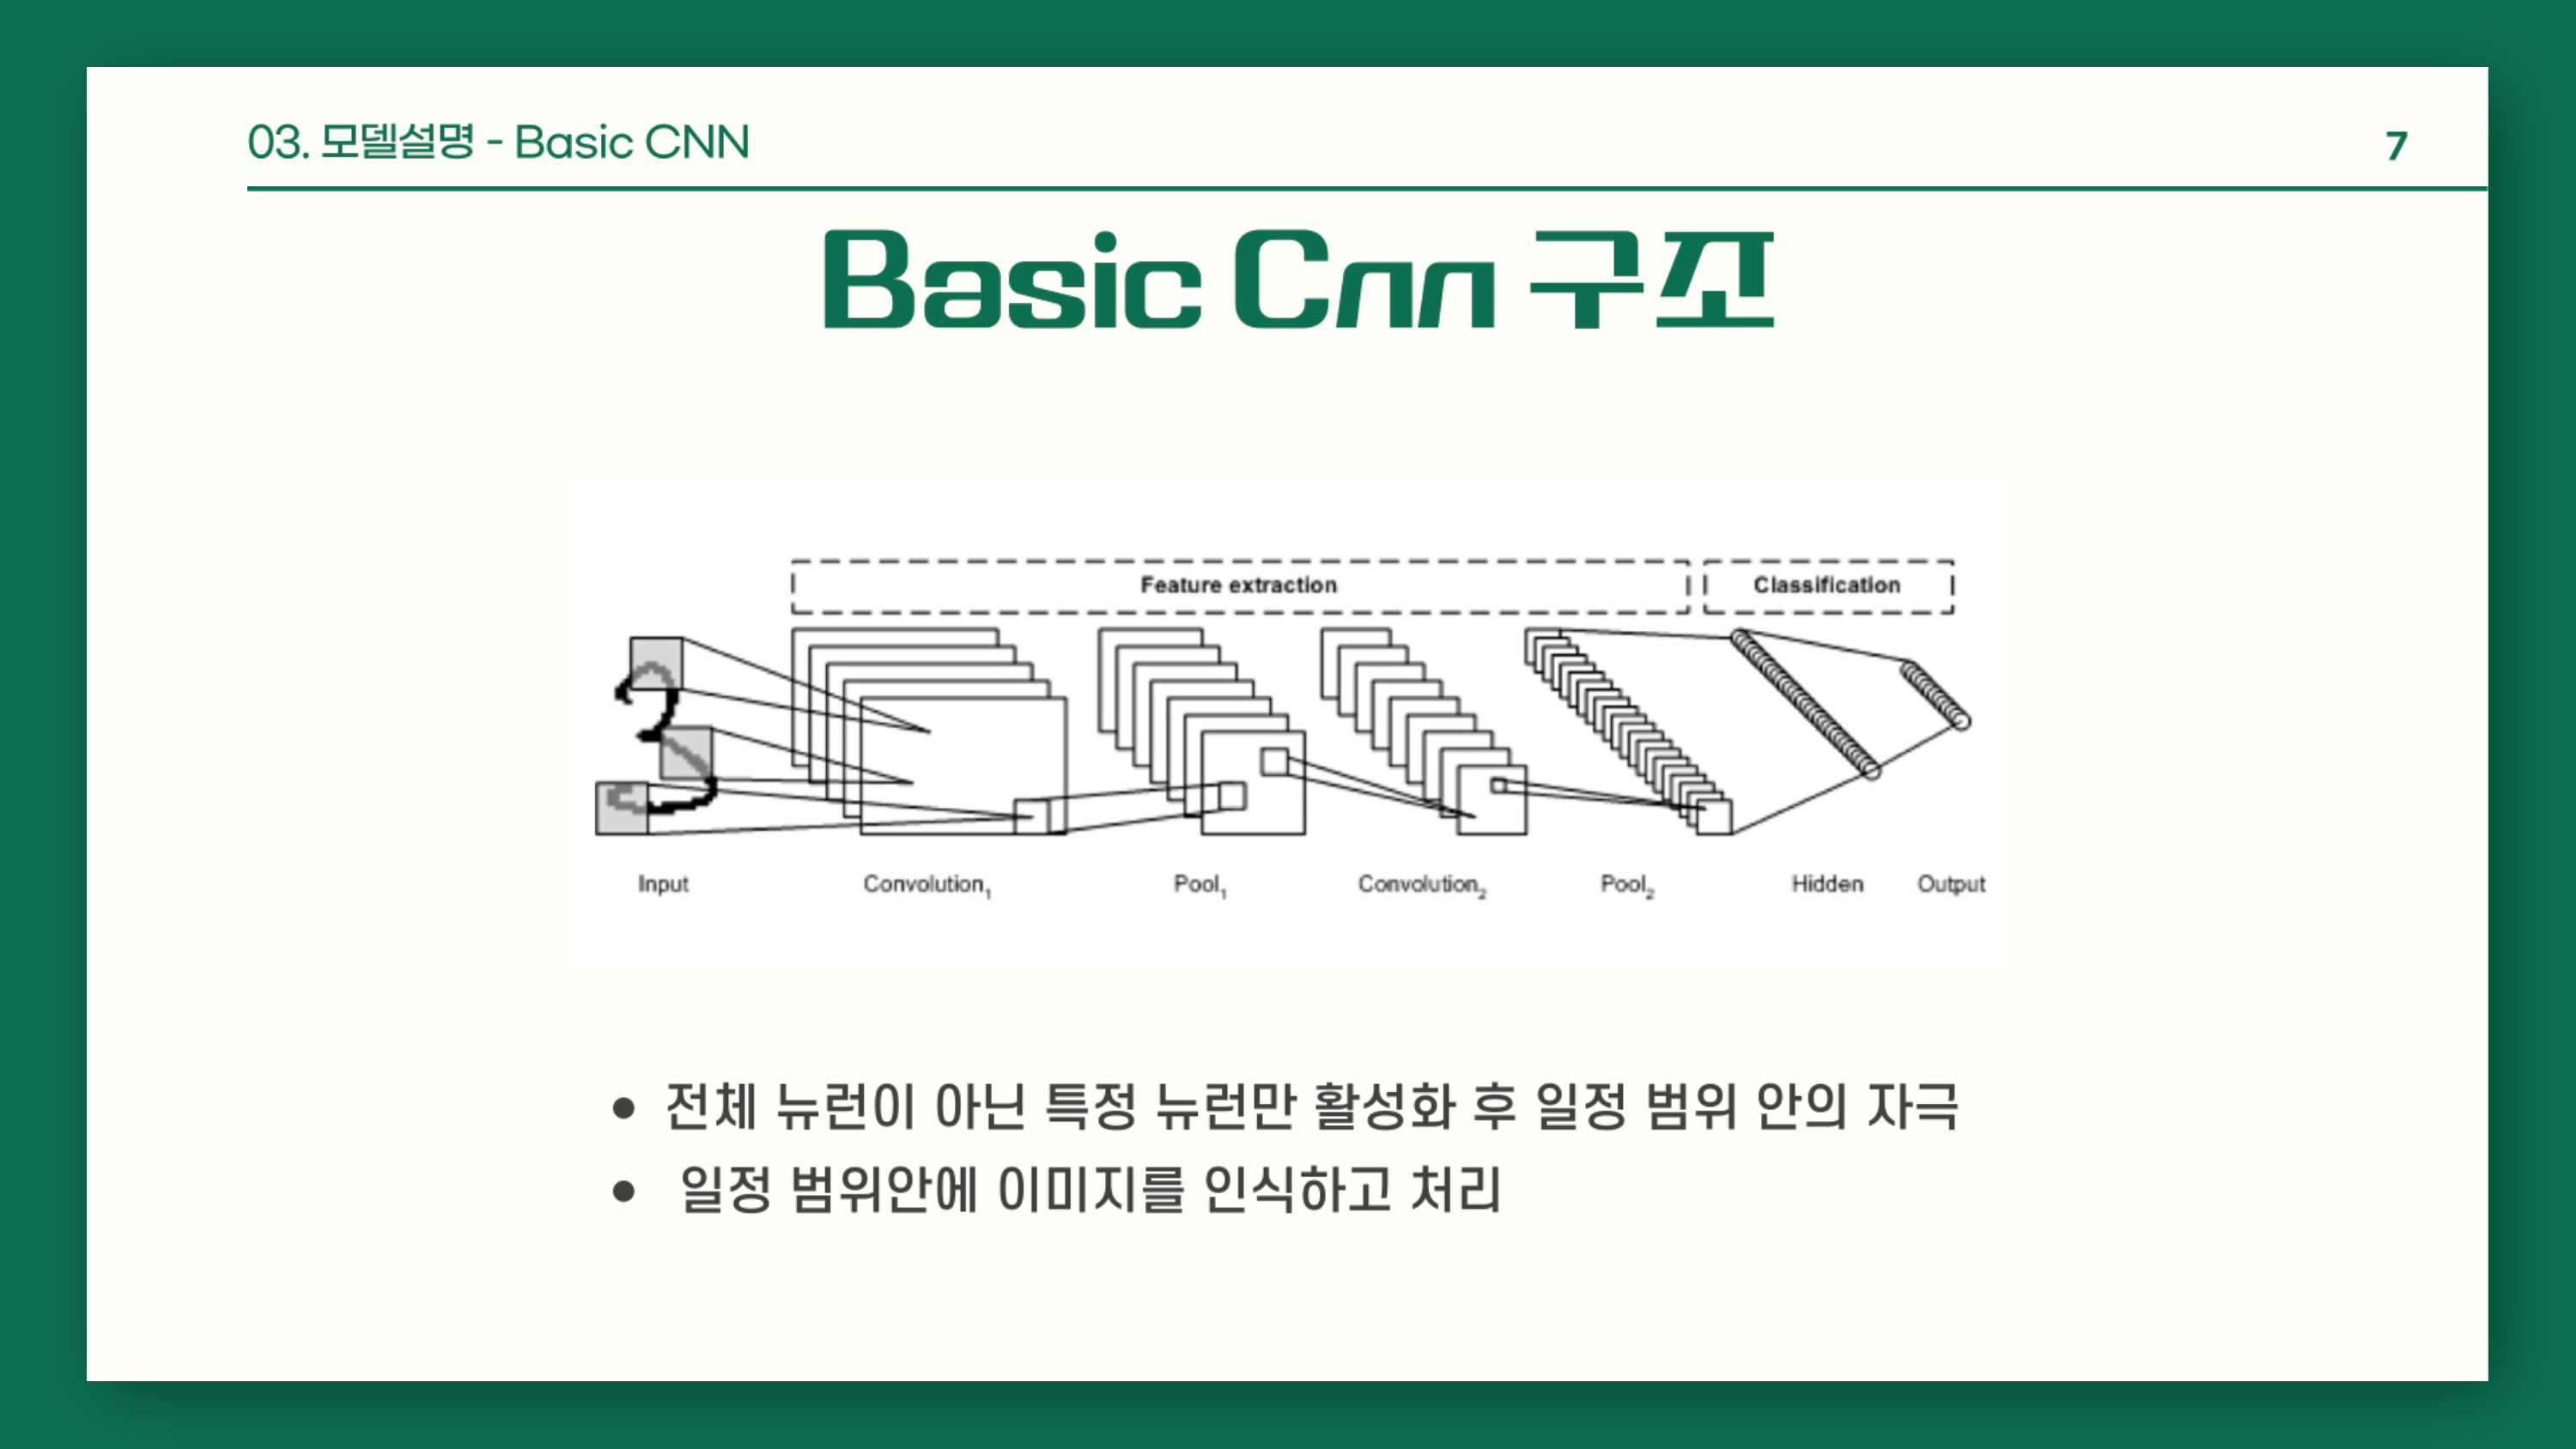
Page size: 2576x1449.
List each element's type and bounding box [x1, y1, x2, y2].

text_box [87, 67, 2489, 1381]
picture [0, 0, 2576, 1449]
text_box [1855, 185, 2489, 192]
text_box [568, 480, 2008, 968]
